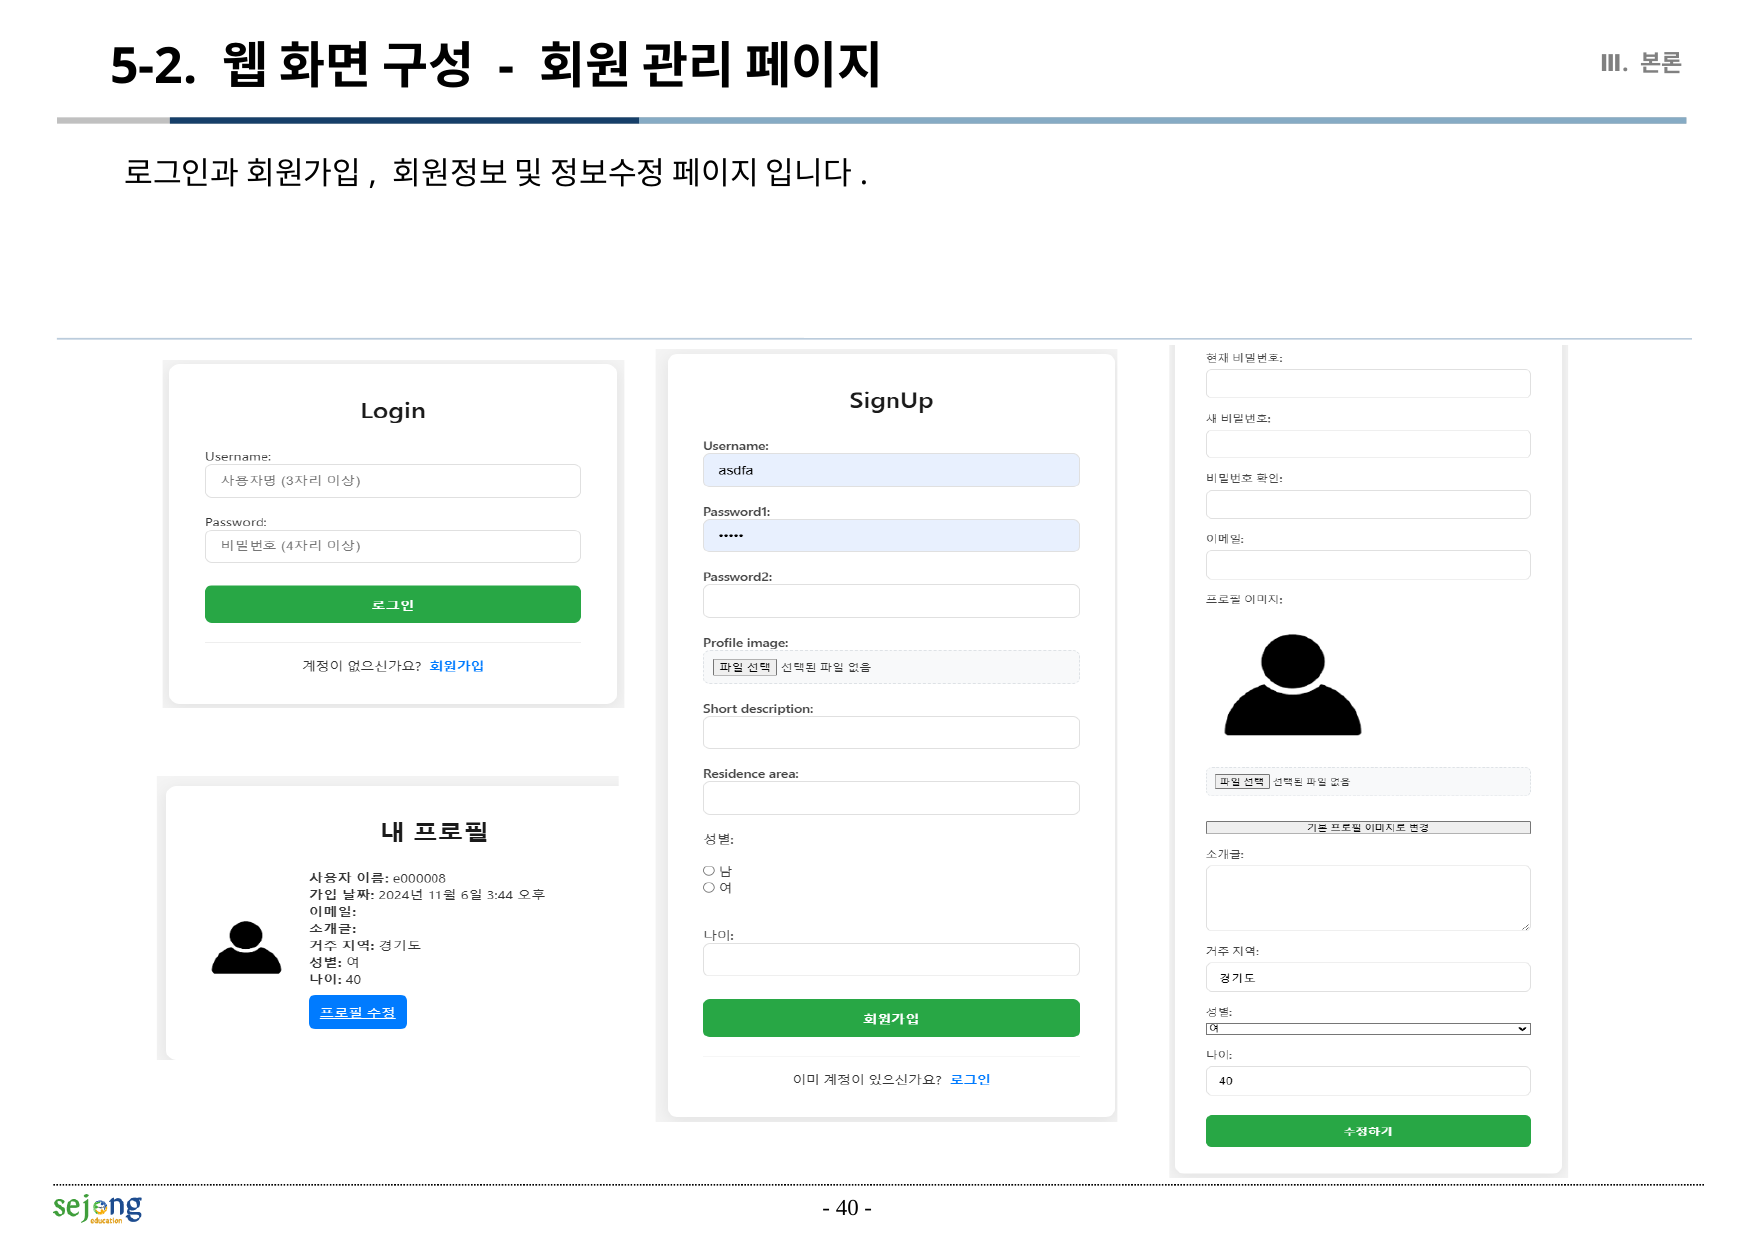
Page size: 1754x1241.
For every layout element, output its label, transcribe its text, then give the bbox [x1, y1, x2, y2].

picture [50, 1188, 142, 1228]
picture [655, 348, 1118, 1122]
text_box Ⅲ. 본론 [1150, 41, 1699, 84]
text_box 5-2. 웹 화면 구성 - 회원 관리 페이지 [95, 26, 1673, 102]
text_box 로그인과 회원가입, 회원정보 및 정보수정 페이지 입니다. [109, 145, 1639, 198]
picture [1168, 345, 1569, 1178]
picture [156, 775, 619, 1060]
picture [162, 360, 625, 708]
